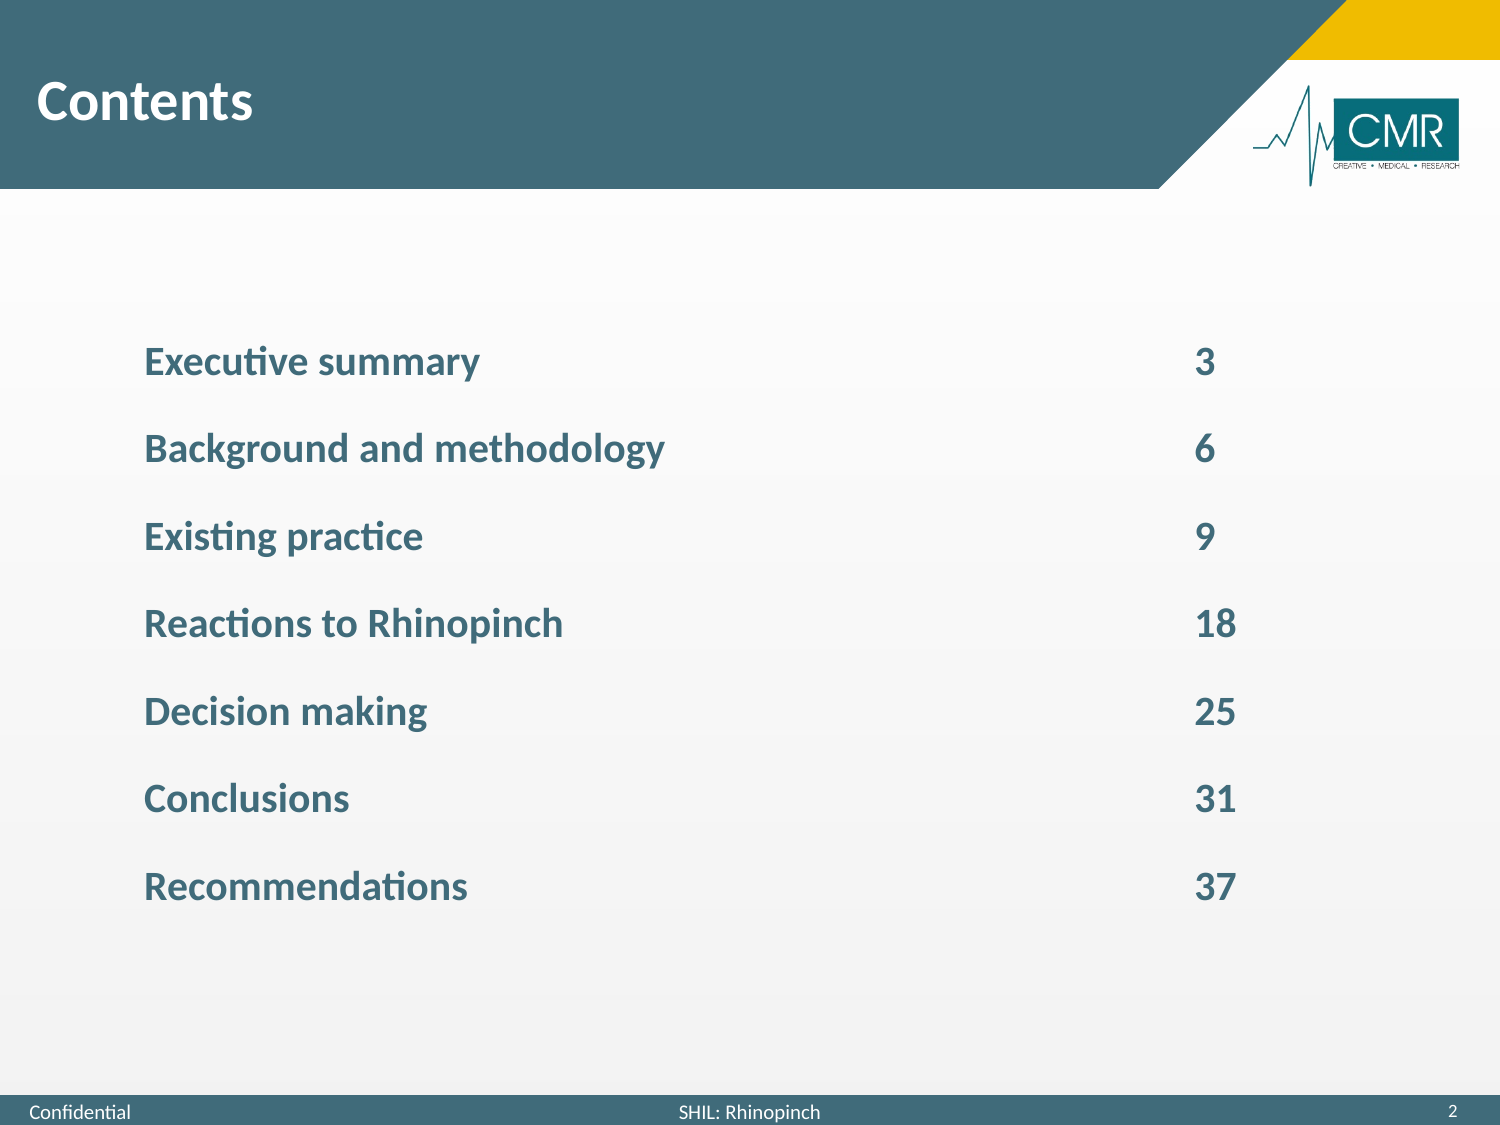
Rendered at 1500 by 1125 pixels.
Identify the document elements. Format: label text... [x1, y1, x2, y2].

slide_number 2 [1384, 1095, 1458, 1125]
picture [1253, 79, 1463, 191]
title Contents [37, 22, 1192, 172]
text_box Executive summary 3 Background and methodology 6 Existing practice 9 Reactions to Rhinopinch 18 Decision making 25 Conclusions 31 Recommendations 37 [129, 300, 1256, 909]
